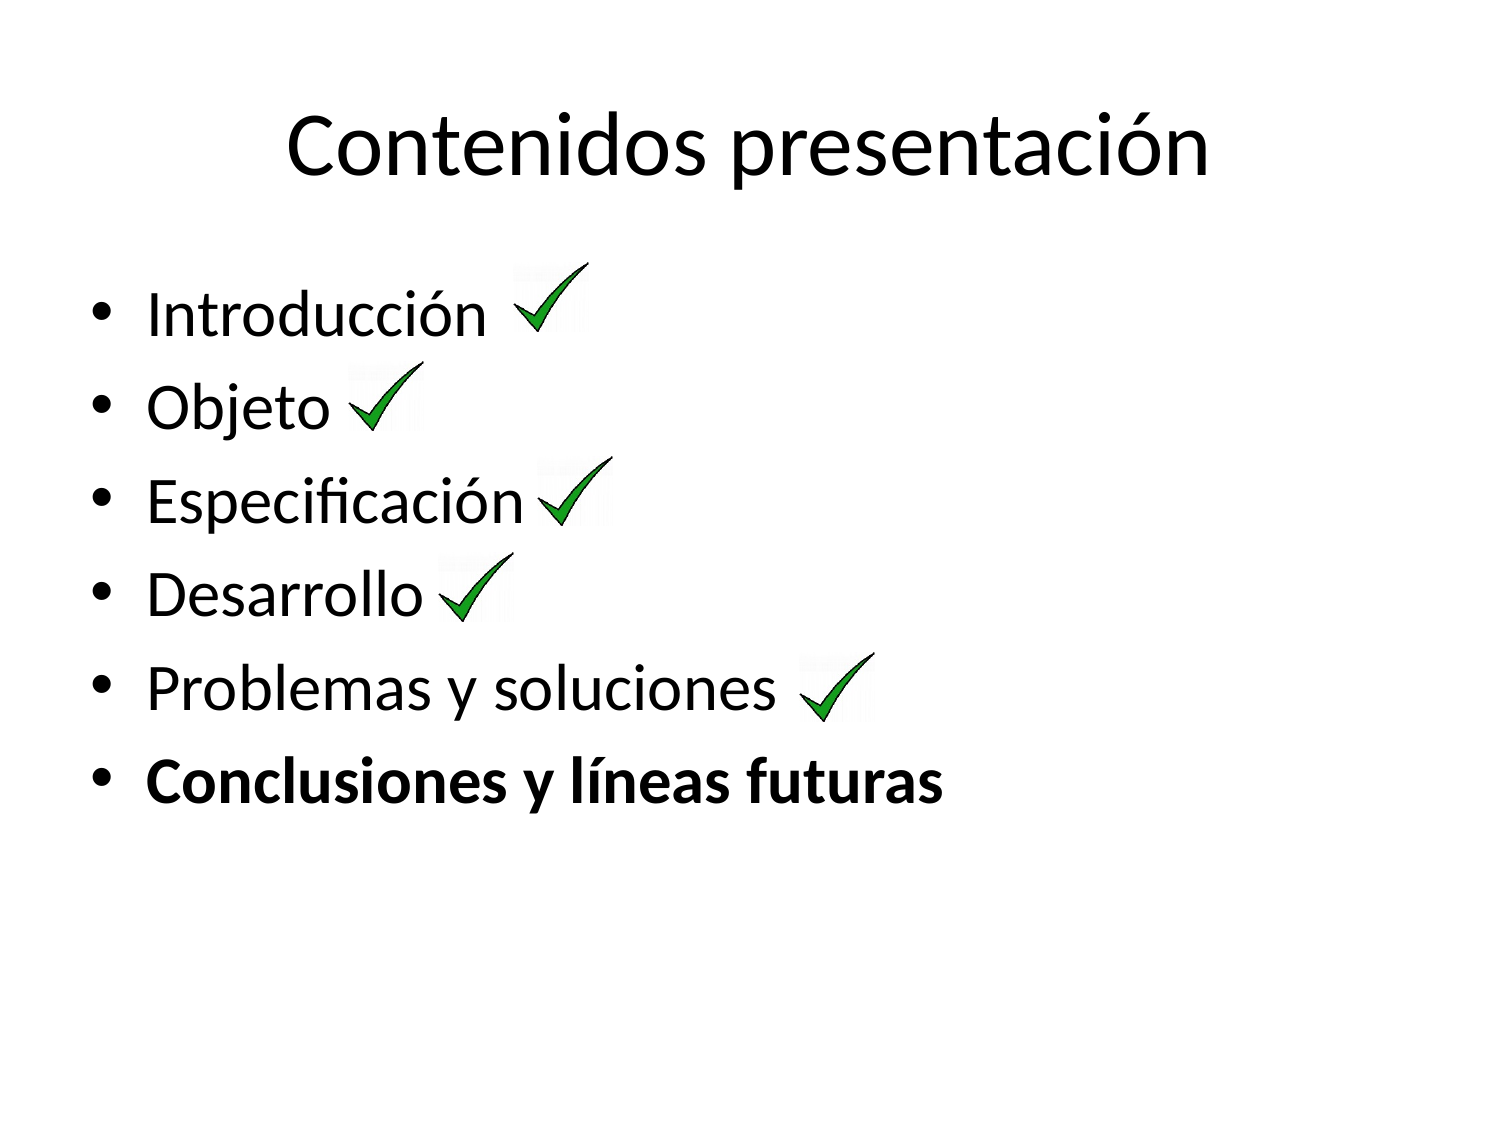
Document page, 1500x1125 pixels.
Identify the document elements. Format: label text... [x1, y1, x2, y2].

picture [799, 651, 875, 722]
title Contenidos presentación [75, 45, 1425, 233]
picture [537, 455, 613, 526]
picture [438, 552, 514, 623]
list Introducción Objeto Especificación Desarrollo Problemas y soluciones Conclusiones y líneas futuras [75, 262, 1425, 1005]
picture [513, 262, 589, 332]
picture [348, 361, 424, 432]
